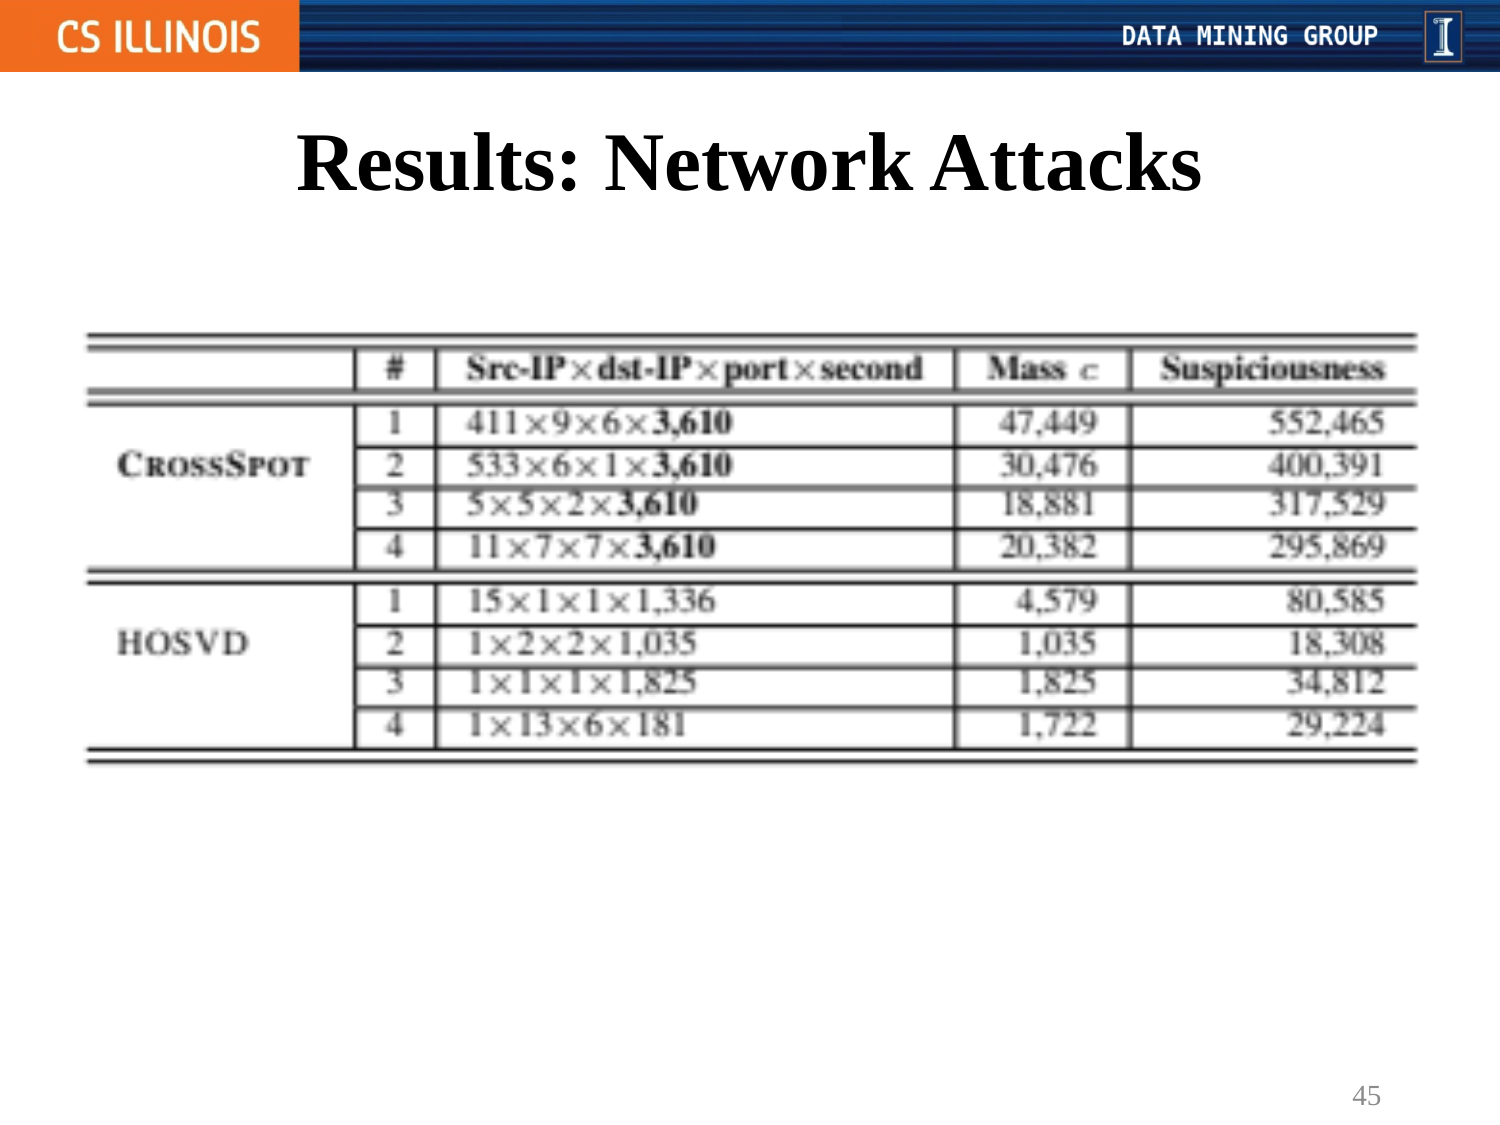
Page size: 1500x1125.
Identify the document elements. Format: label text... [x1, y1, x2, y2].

title Results: Network Attacks [103, 100, 1397, 227]
picture [0, 0, 1500, 72]
slide_number 45 [1059, 1074, 1397, 1113]
picture [66, 323, 1439, 776]
